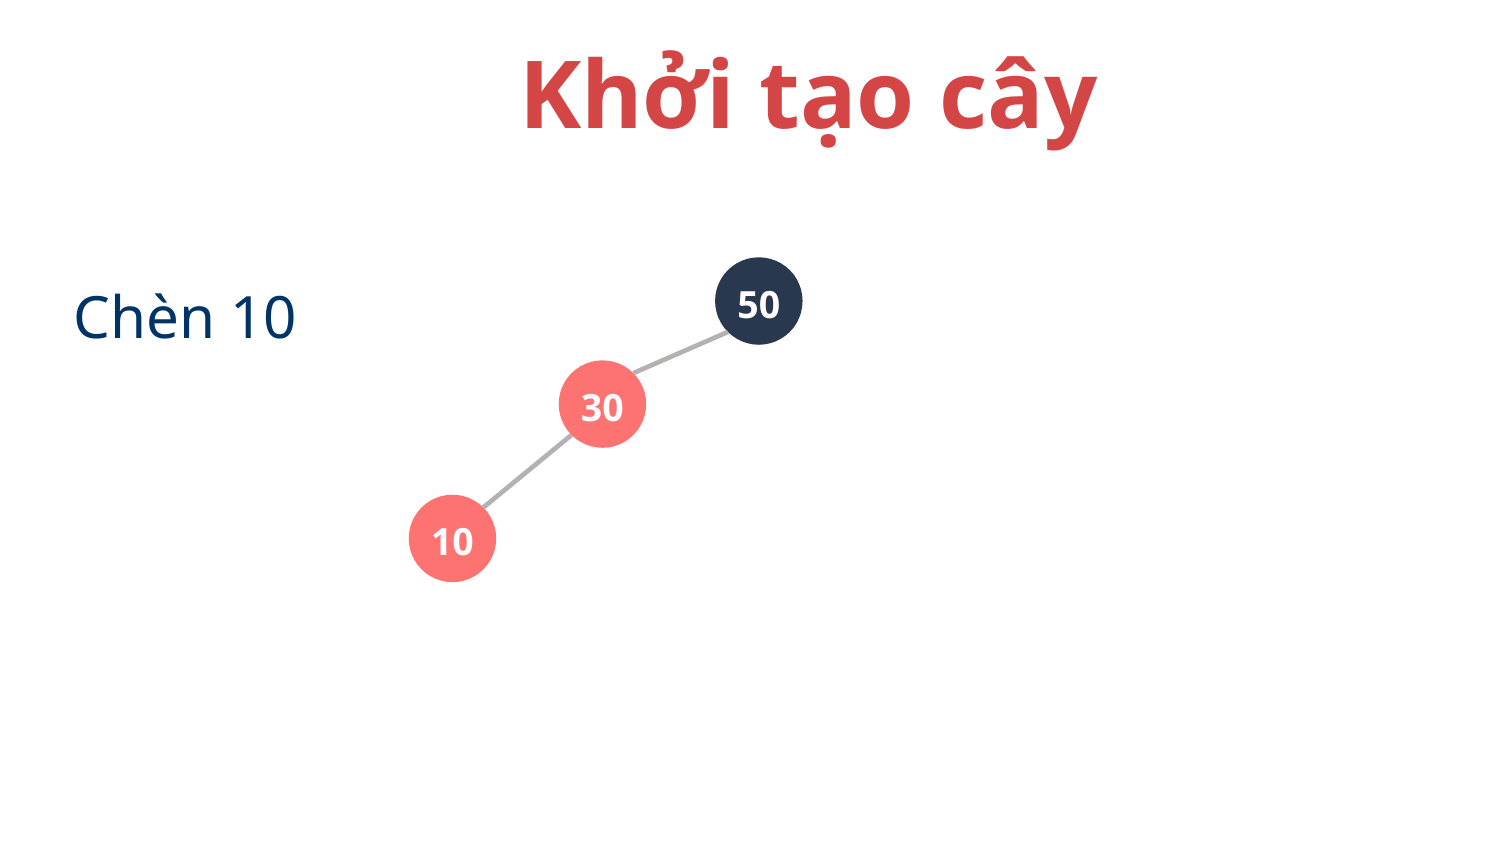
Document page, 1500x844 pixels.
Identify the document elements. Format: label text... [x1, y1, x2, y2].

text_box [731, 334, 791, 347]
text_box [494, 519, 499, 558]
text_box [420, 571, 485, 585]
text_box 30 [566, 376, 644, 437]
text_box Khởi tạo cây [519, 16, 1370, 148]
text_box [406, 492, 479, 567]
text_box [576, 437, 635, 450]
text_box [556, 358, 629, 432]
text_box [633, 331, 729, 374]
text_box [644, 384, 649, 424]
text_box [713, 255, 796, 329]
text_box [800, 281, 805, 321]
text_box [483, 434, 572, 508]
text_box Chèn 10 [73, 280, 325, 351]
text_box 50 [722, 273, 800, 334]
text_box 10 [416, 510, 494, 571]
